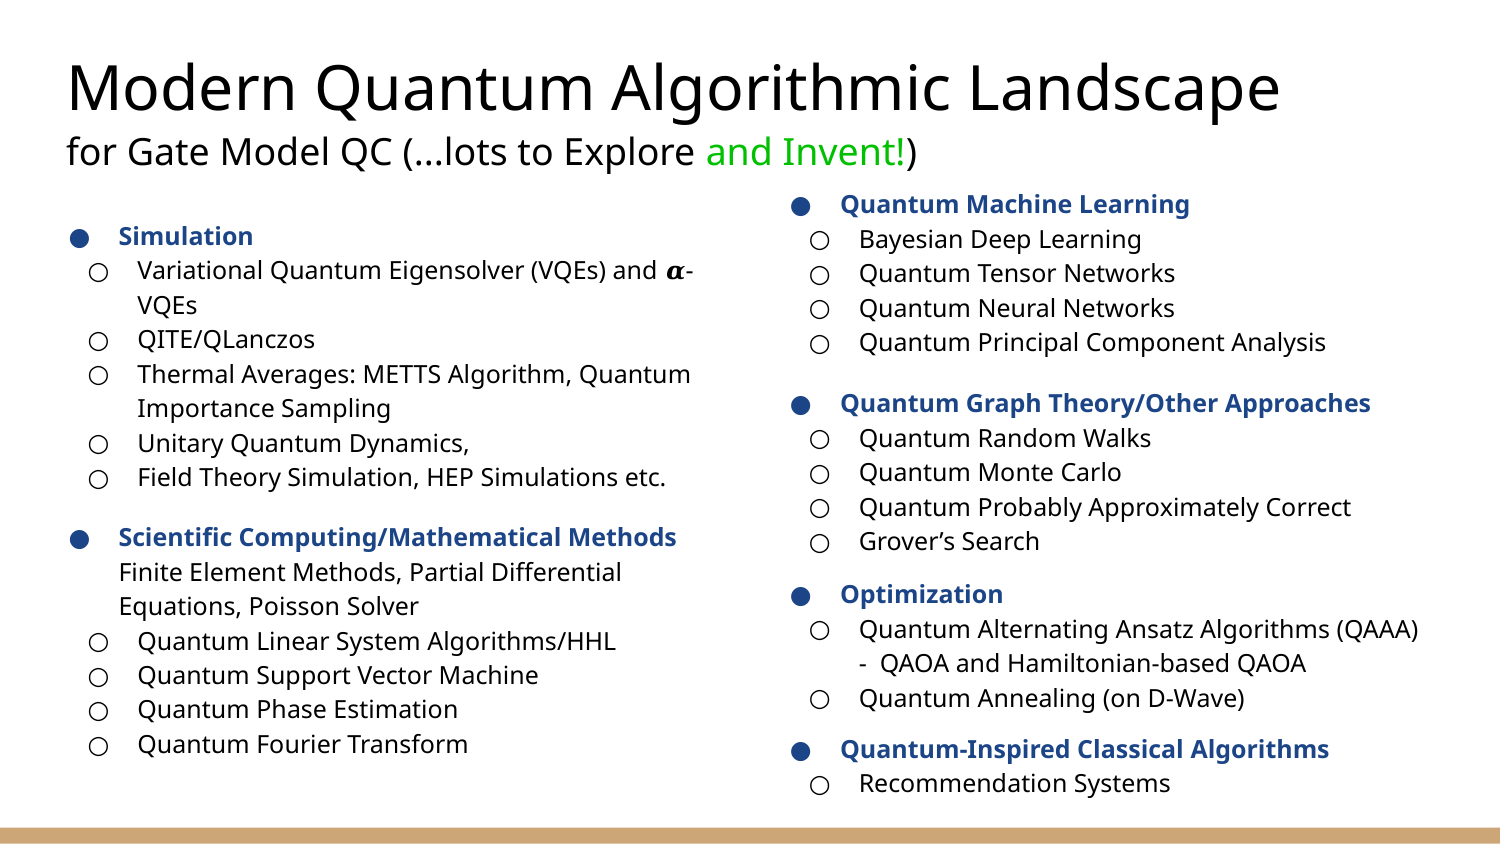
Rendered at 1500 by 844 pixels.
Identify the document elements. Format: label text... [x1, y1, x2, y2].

list Simulation Variational Quantum Eigensolver (VQEs) and 𝜶-VQEs QITE/QLanczos Thermal Averages: METTS Algorithm, Quantum Importance Sampling Unitary Quantum Dynamics, Field Theory Simulation, HEP Simulations etc. [28, 200, 719, 490]
list Optimization Quantum Alternating Ansatz Algorithms (QAAA) - QAOA and Hamiltonian-based QAOA Quantum Annealing (on D-Wave) [750, 559, 1440, 714]
title Modern Quantum Algorithmic Landscape for Gate Model QC (...lots to Explore and Invent!) [51, 51, 1449, 189]
list Quantum Graph Theory/Other Approaches Quantum Random Walks Quantum Monte Carlo Quantum Probably Approximately Correct Grover’s Search [750, 368, 1440, 534]
list Quantum Machine Learning Bayesian Deep Learning Quantum Tensor Networks Quantum Neural Networks Quantum Principal Component Analysis [750, 169, 1440, 368]
list Quantum-Inspired Classical Algorithms Recommendation Systems [750, 714, 1440, 824]
list Scientific Computing/Mathematical Methods Finite Element Methods, Partial Differential Equations, Poisson Solver Quantum Linear System Algorithms/HHL Quantum Support Vector Machine Quantum Phase Estimation Quantum Fourier Transform [28, 502, 719, 766]
